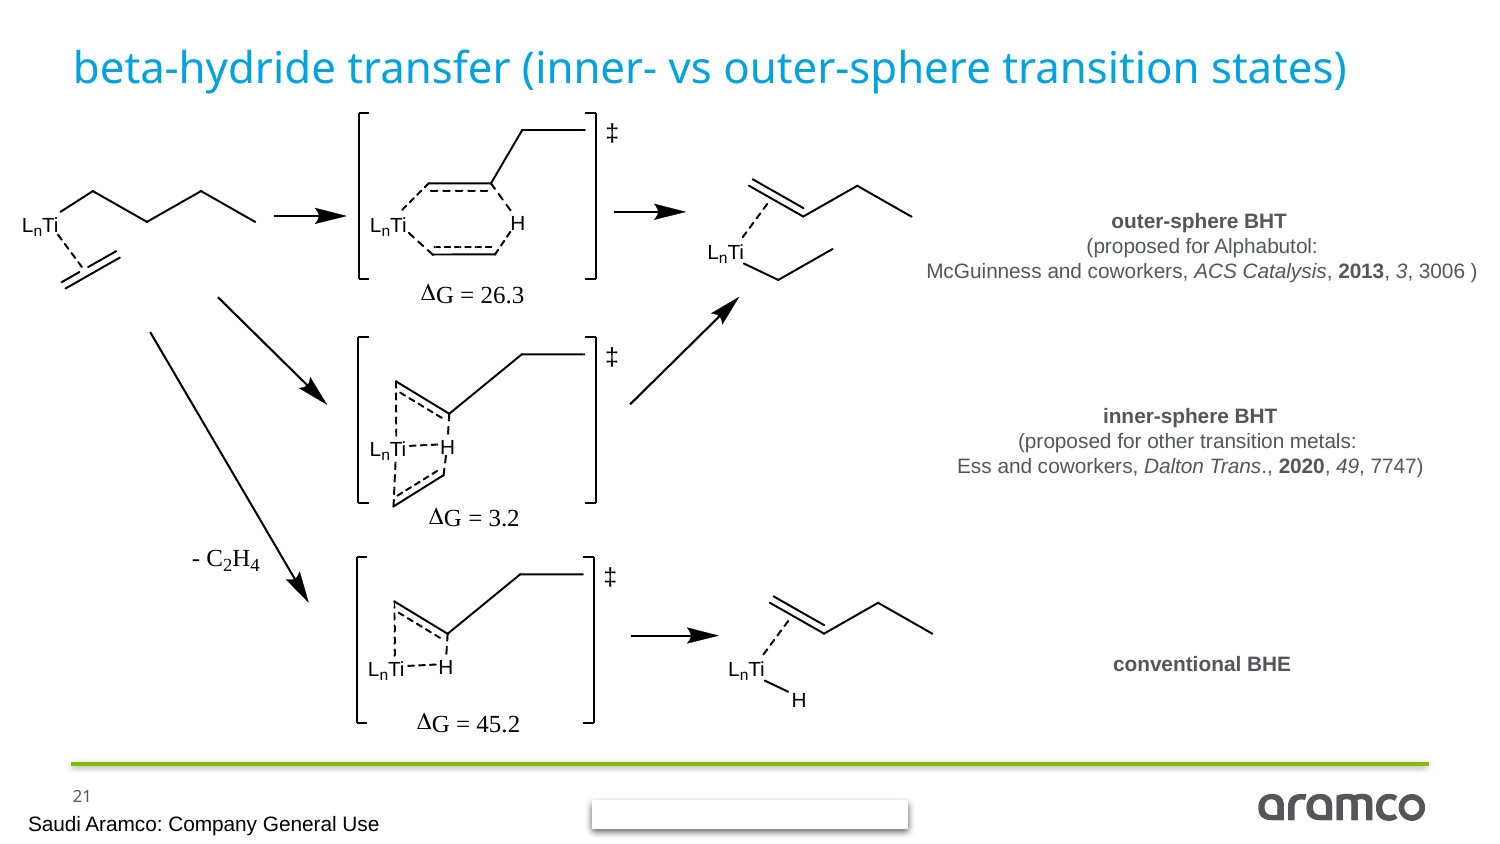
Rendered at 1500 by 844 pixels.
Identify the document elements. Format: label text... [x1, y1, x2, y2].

text_box outer-sphere BHT (proposed for Alphabutol: McGuinness and coworkers, ACS Catalysis, 2013, 3, 3006 ) [920, 200, 1493, 291]
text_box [144, 331, 937, 750]
picture [1258, 774, 1433, 822]
title beta-hydride transfer (inner- vs outer-sphere transition states) [72, 33, 1429, 136]
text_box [17, 108, 916, 314]
text_box conventional BHE [1098, 642, 1306, 683]
text_box inner-sphere BHT (proposed for other transition metals: Ess and coworkers, Dalton Trans., 2020, 49, 7747) [942, 395, 1439, 486]
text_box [212, 296, 744, 330]
